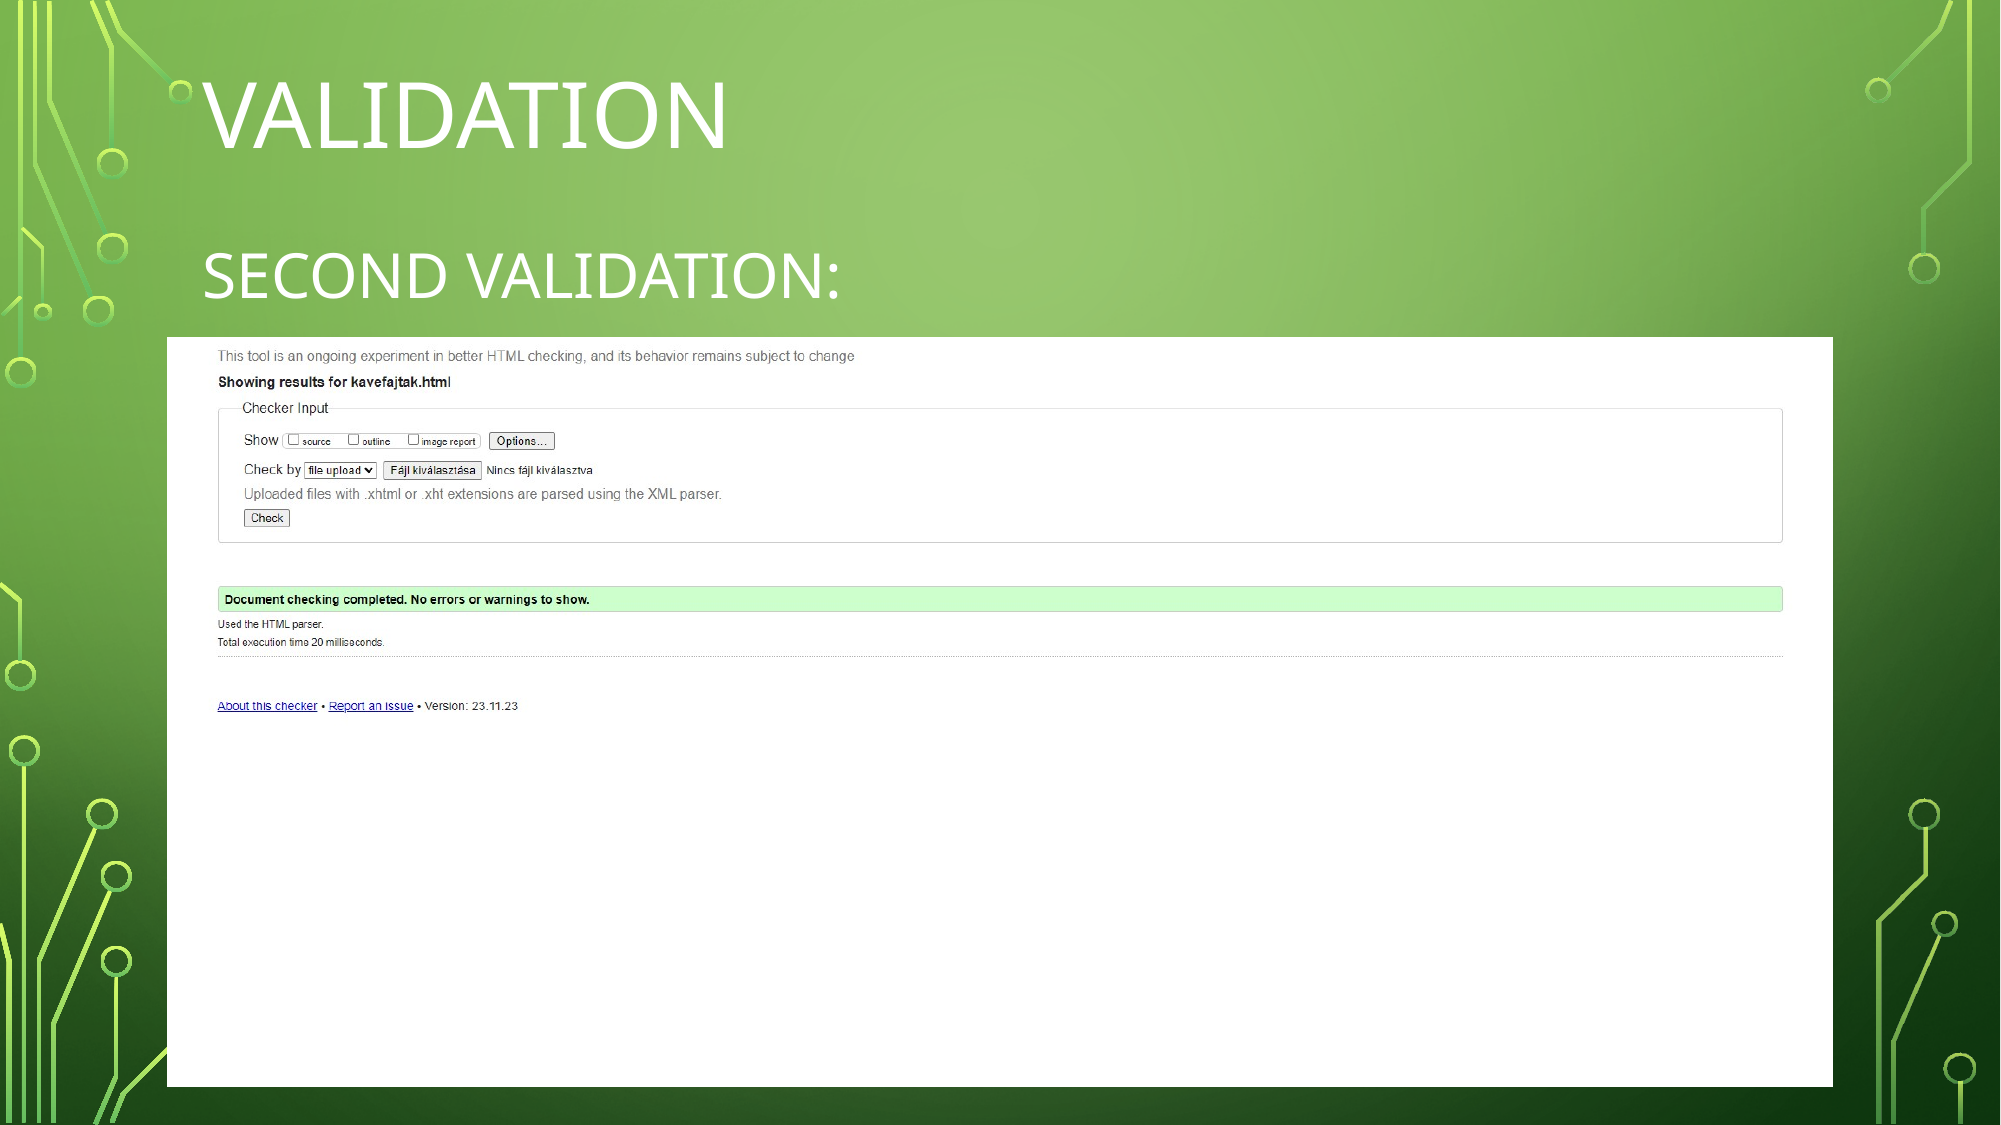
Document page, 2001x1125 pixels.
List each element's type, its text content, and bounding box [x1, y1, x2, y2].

list SECOND VALIDATION: [187, 213, 909, 336]
title vALIDATION [187, 63, 1813, 175]
picture [167, 336, 1833, 1088]
